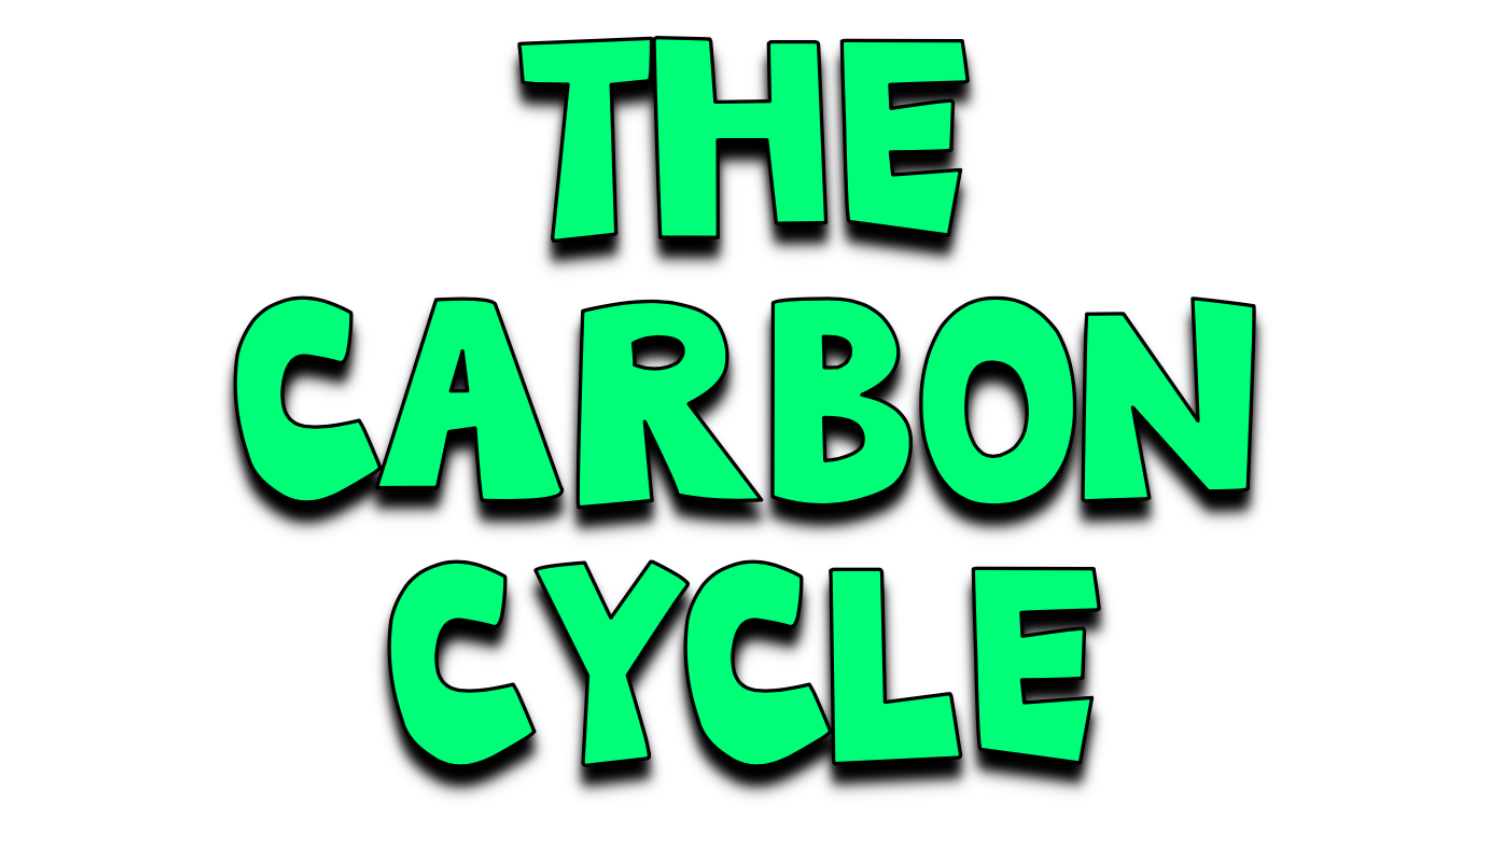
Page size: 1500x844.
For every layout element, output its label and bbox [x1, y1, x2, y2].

picture [149, 24, 1351, 819]
